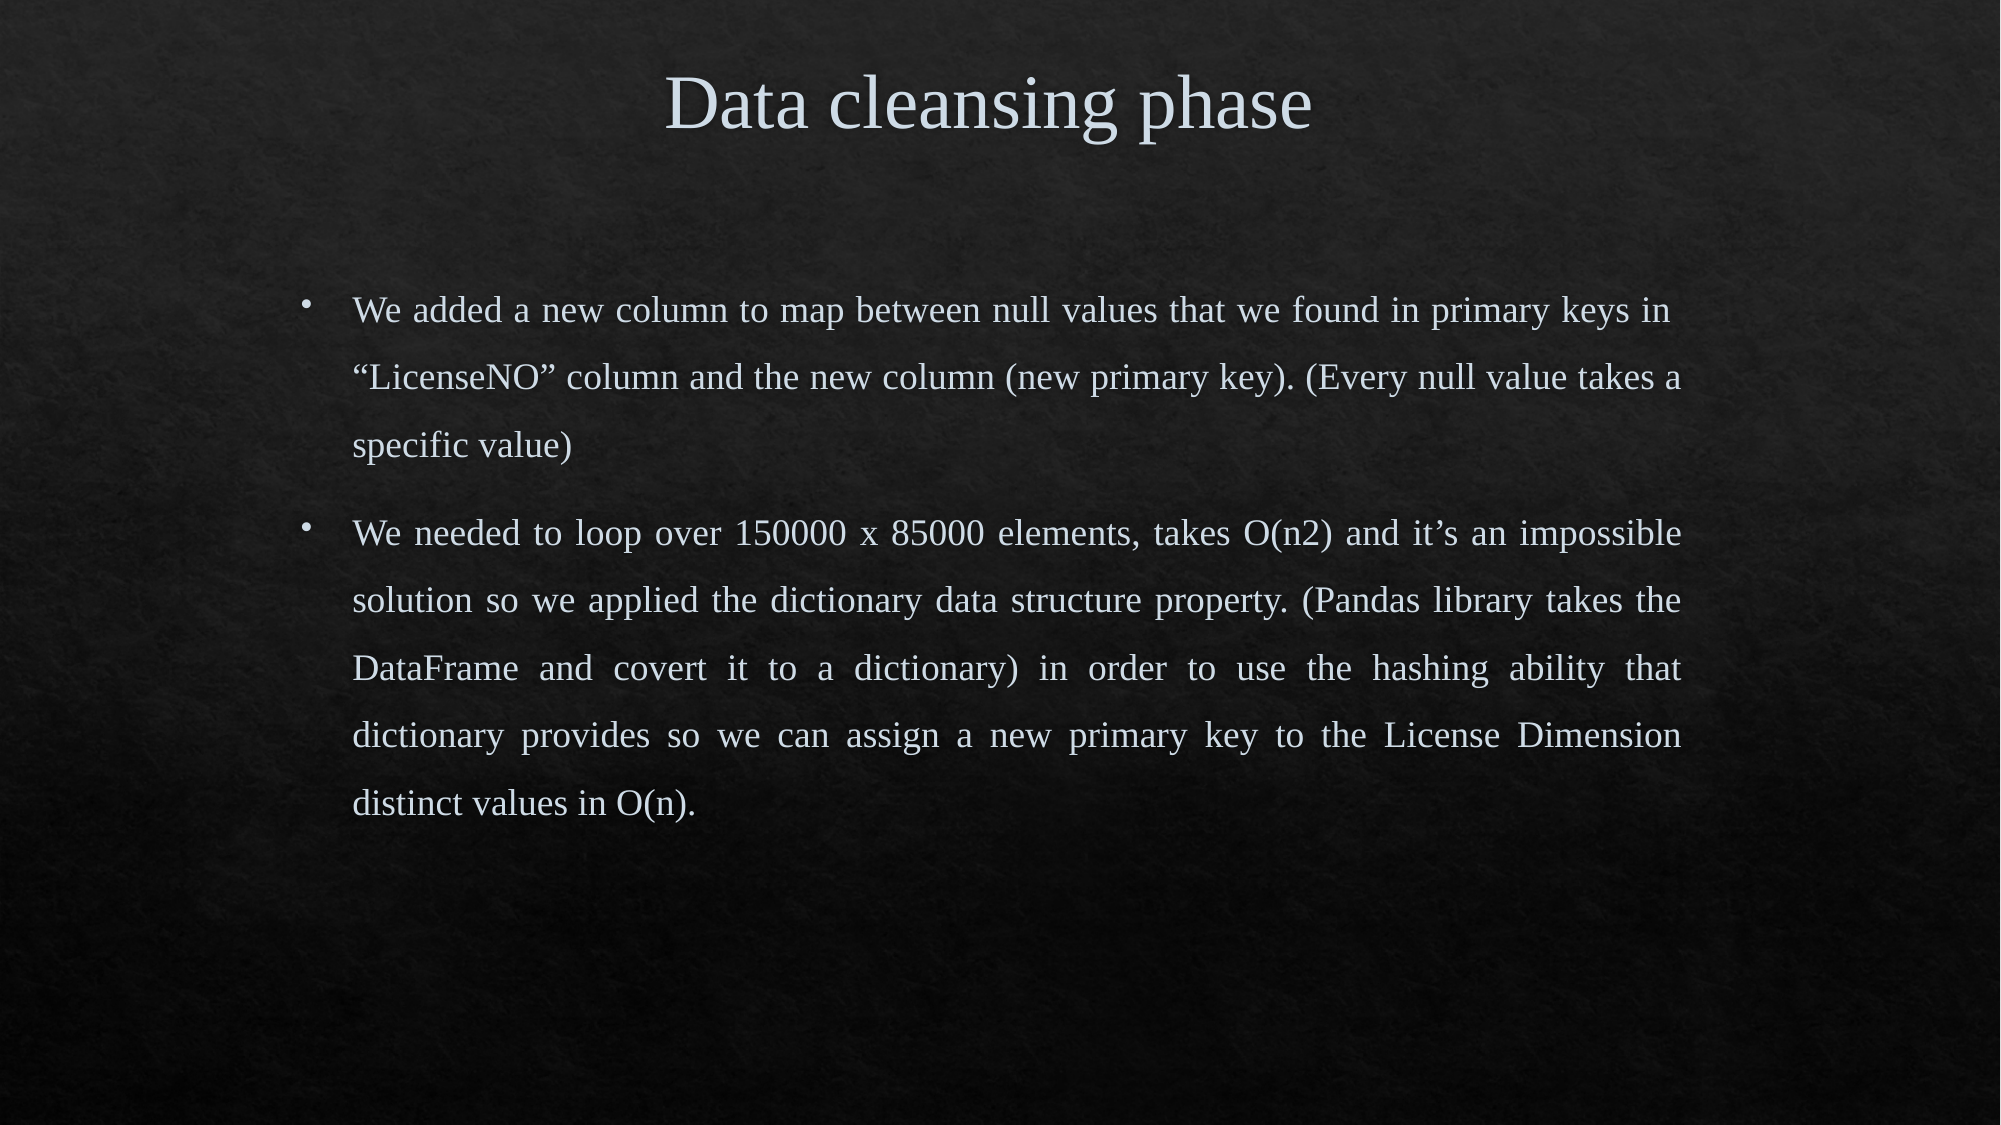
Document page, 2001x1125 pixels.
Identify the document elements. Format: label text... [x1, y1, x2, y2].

list We added a new column to map between null values that we found in primary keys in “LicenseNO” column and the new column (new primary key). (Every null value takes a specific value) We needed to loop over 150000 x 85000 elements, takes O(n2) and it’s an impossible solution so we applied the dictionary data structure property. (Pandas library takes the DataFrame and covert it to a dictionary) in order to use the hashing ability that dictionary provides so we can assign a new primary key to the License Dimension distinct values in O(n). [149, 254, 1849, 950]
title Data cleansing phase [149, 0, 1849, 207]
